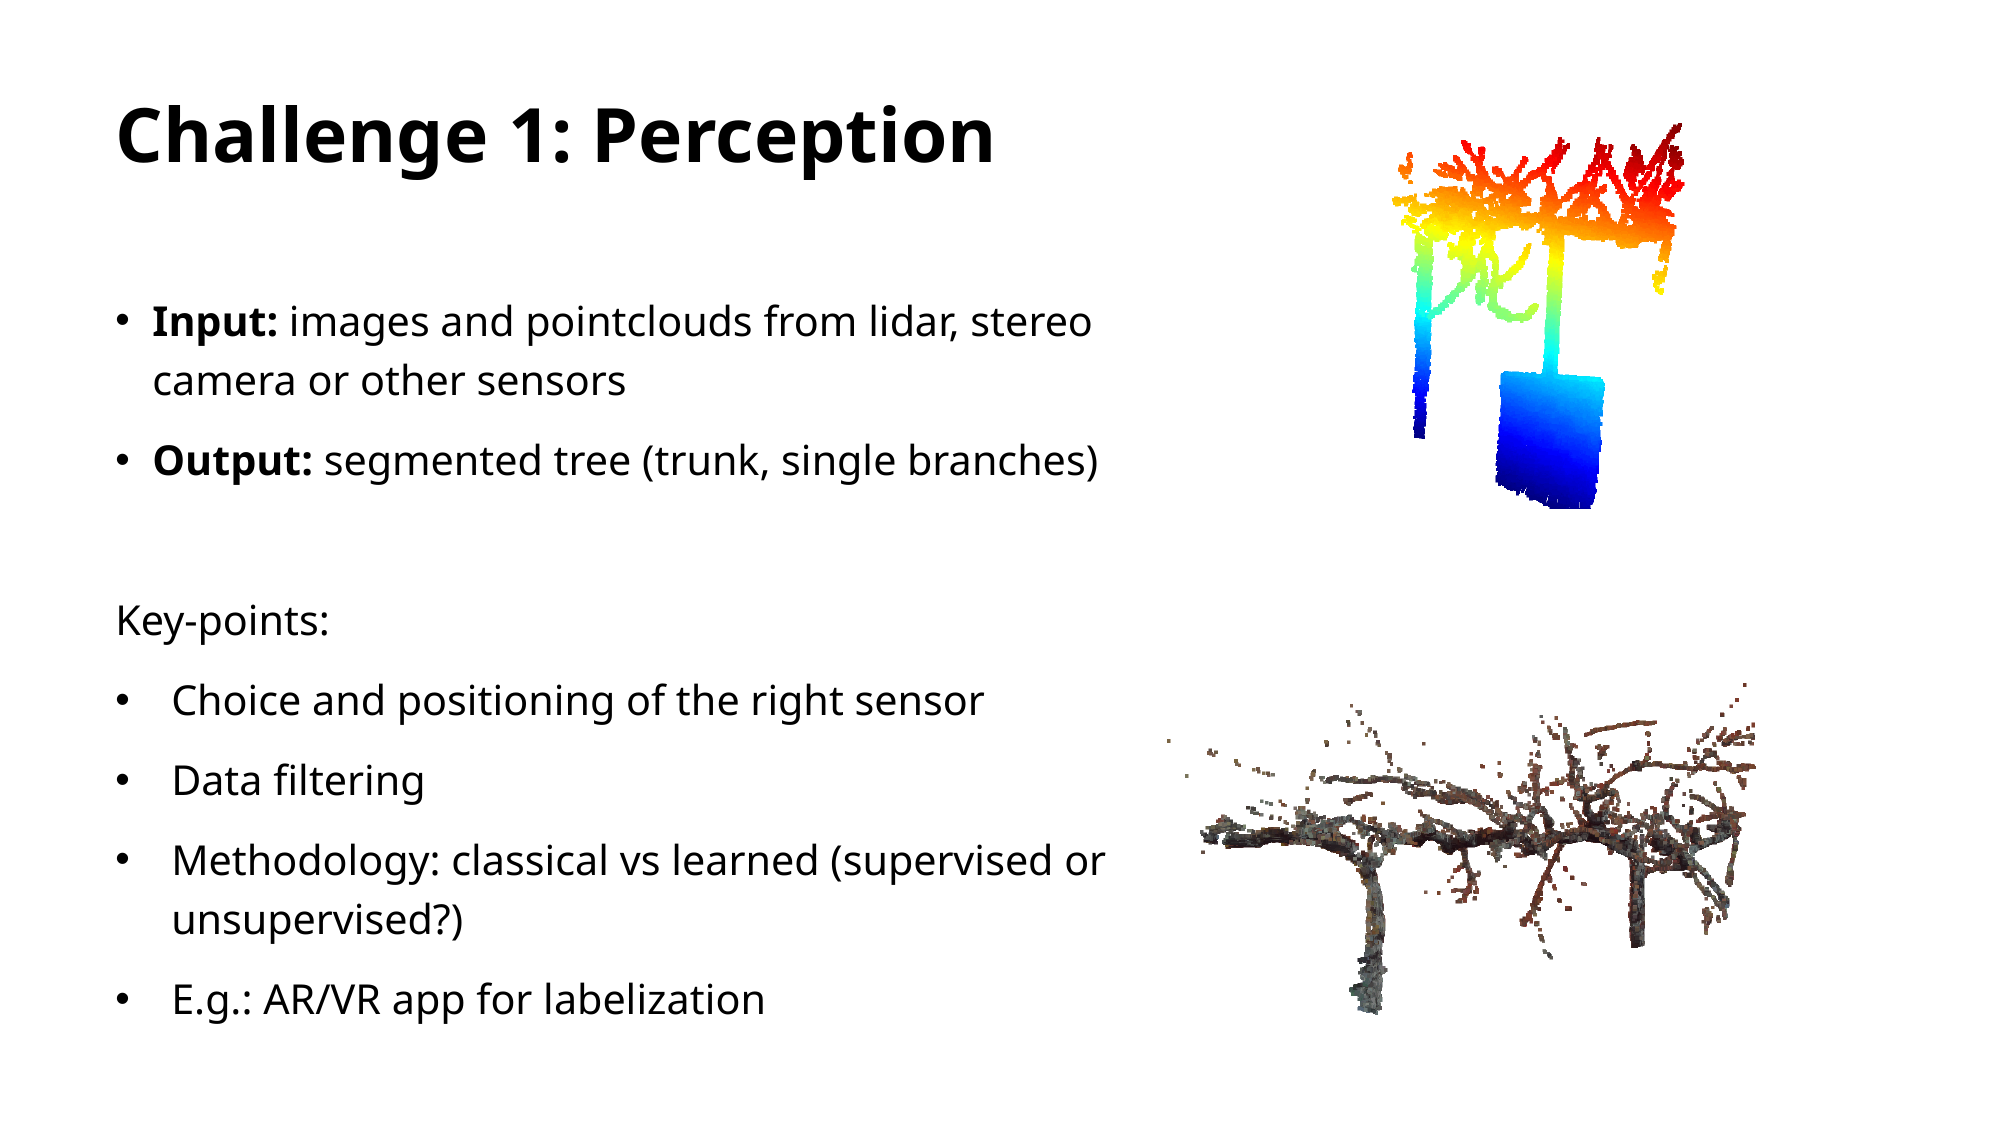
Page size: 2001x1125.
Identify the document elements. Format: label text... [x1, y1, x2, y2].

picture [1161, 53, 1879, 1125]
list Input: images and pointclouds from lidar, stereo camera or other sensors Output: segmented tree (trunk, single branches) Key-points: Choice and positioning of the right sensor Data filtering Methodology: classical vs learned (supervised or unsupervised?) E.g.: AR/VR app for labelization [100, 277, 1143, 1035]
title Challenge 1: Perception [100, 90, 1192, 276]
